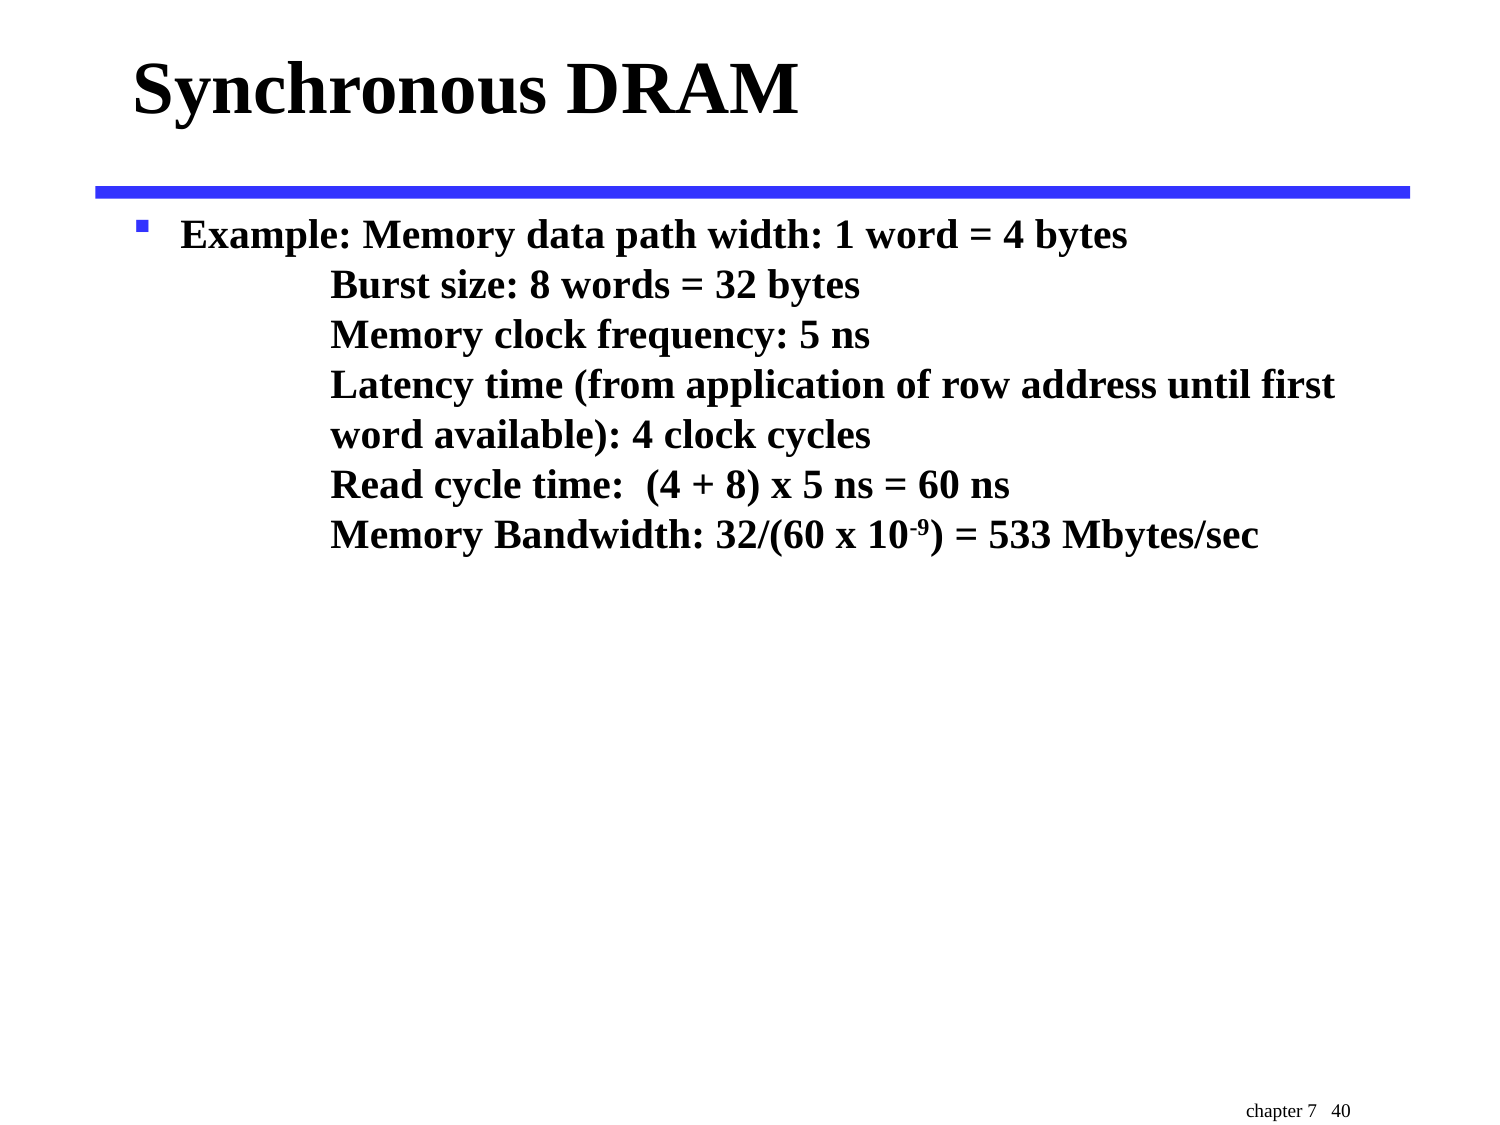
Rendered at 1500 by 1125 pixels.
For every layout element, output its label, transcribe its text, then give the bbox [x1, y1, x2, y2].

list Example: Memory data path width: 1 word = 4 bytes Burst size: 8 words = 32 bytes Memory clock frequency: 5 ns Latency time (from application of row address until first word available): 4 clock cycles Read cycle time: (4 + 8) x 5 ns = 60 ns Memory Bandwidth: 32/(60 x 10-9) = 533 Mbytes/sec [117, 198, 1393, 1024]
title Synchronous DRAM [117, 0, 1393, 168]
slide_number chapter 7 40 [1231, 1068, 1499, 1125]
